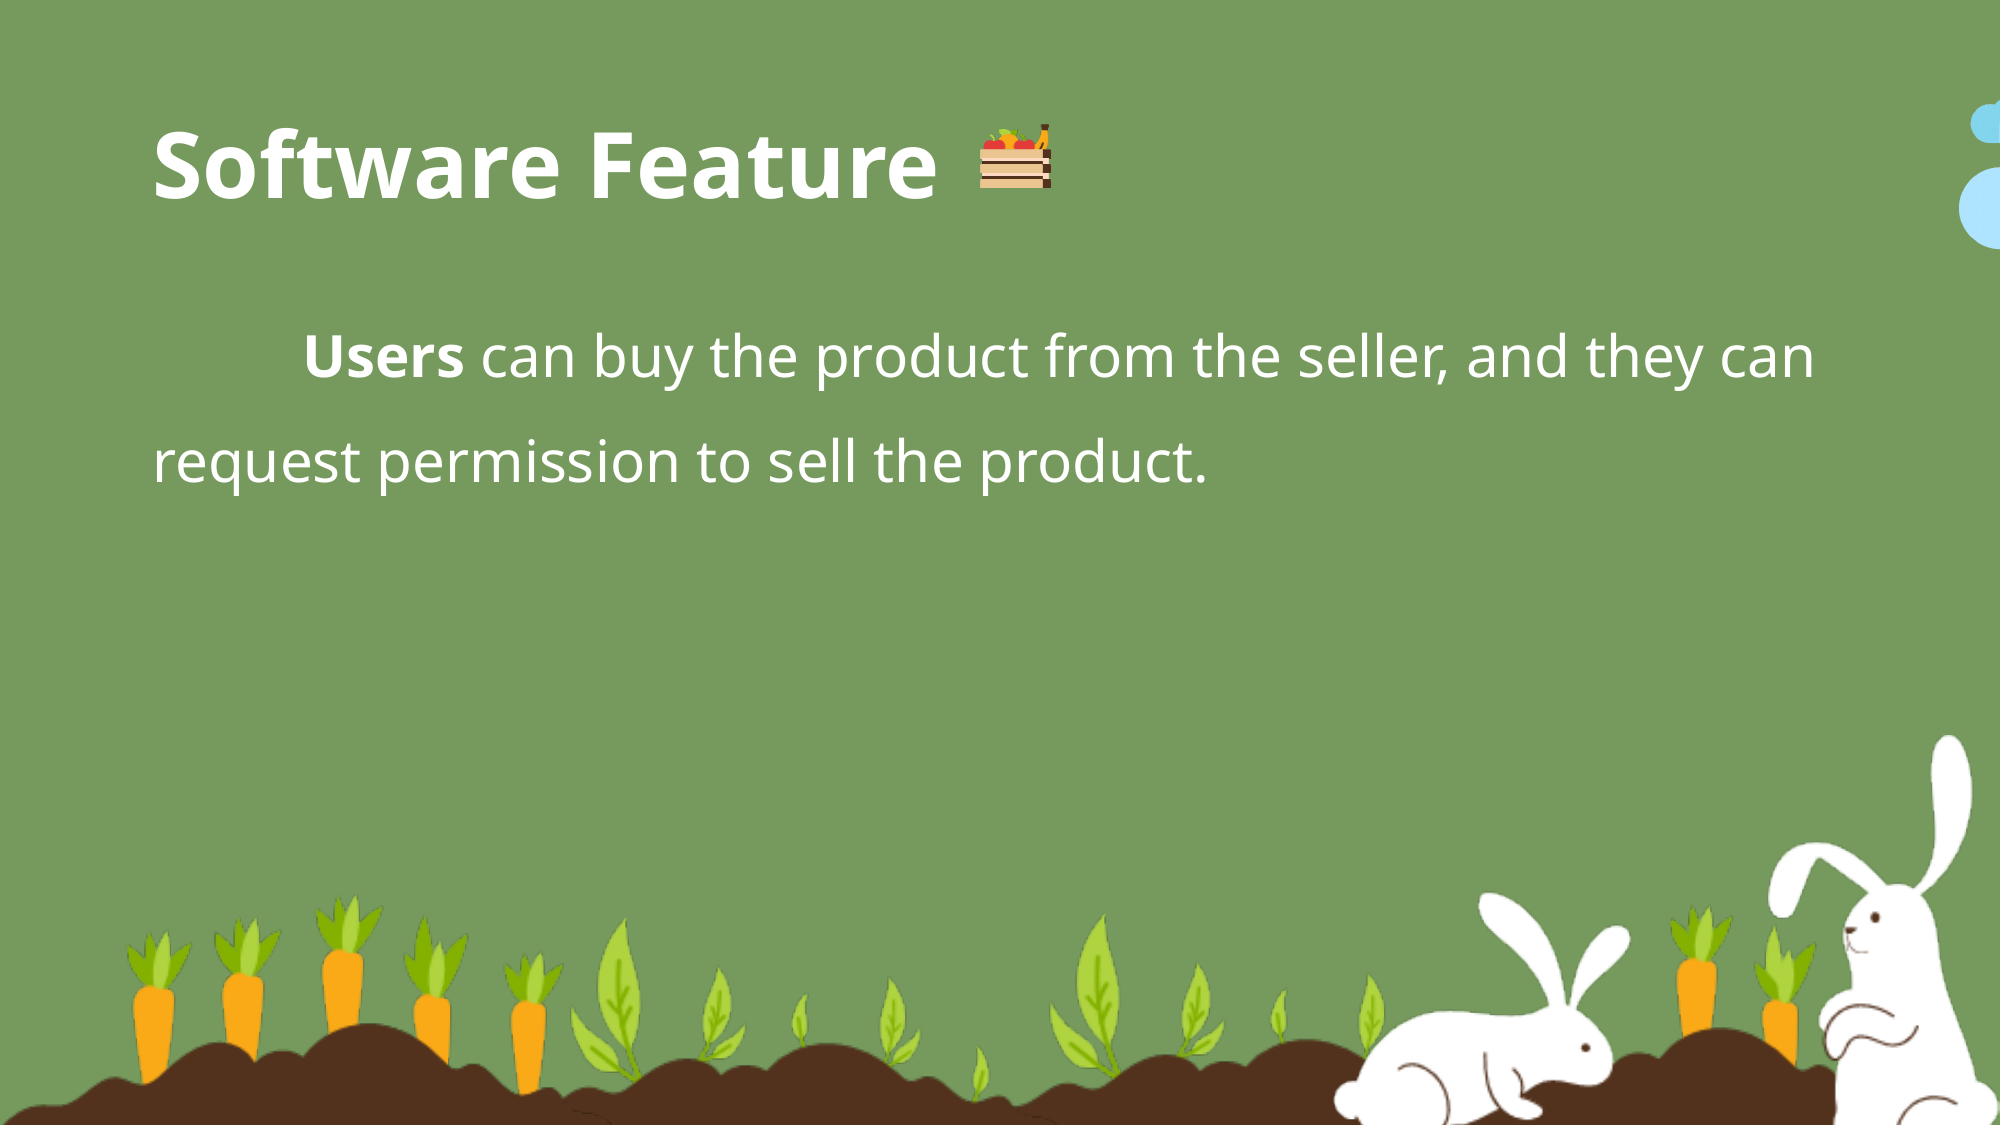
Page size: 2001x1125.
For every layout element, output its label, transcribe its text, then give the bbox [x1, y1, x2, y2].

picture [980, 123, 1051, 189]
title Software Feature [137, 59, 1863, 277]
picture [0, 735, 2000, 1125]
picture [1959, 52, 2000, 301]
list Users can buy the product from the seller, and they can request permission to sell the product. [137, 277, 1863, 917]
